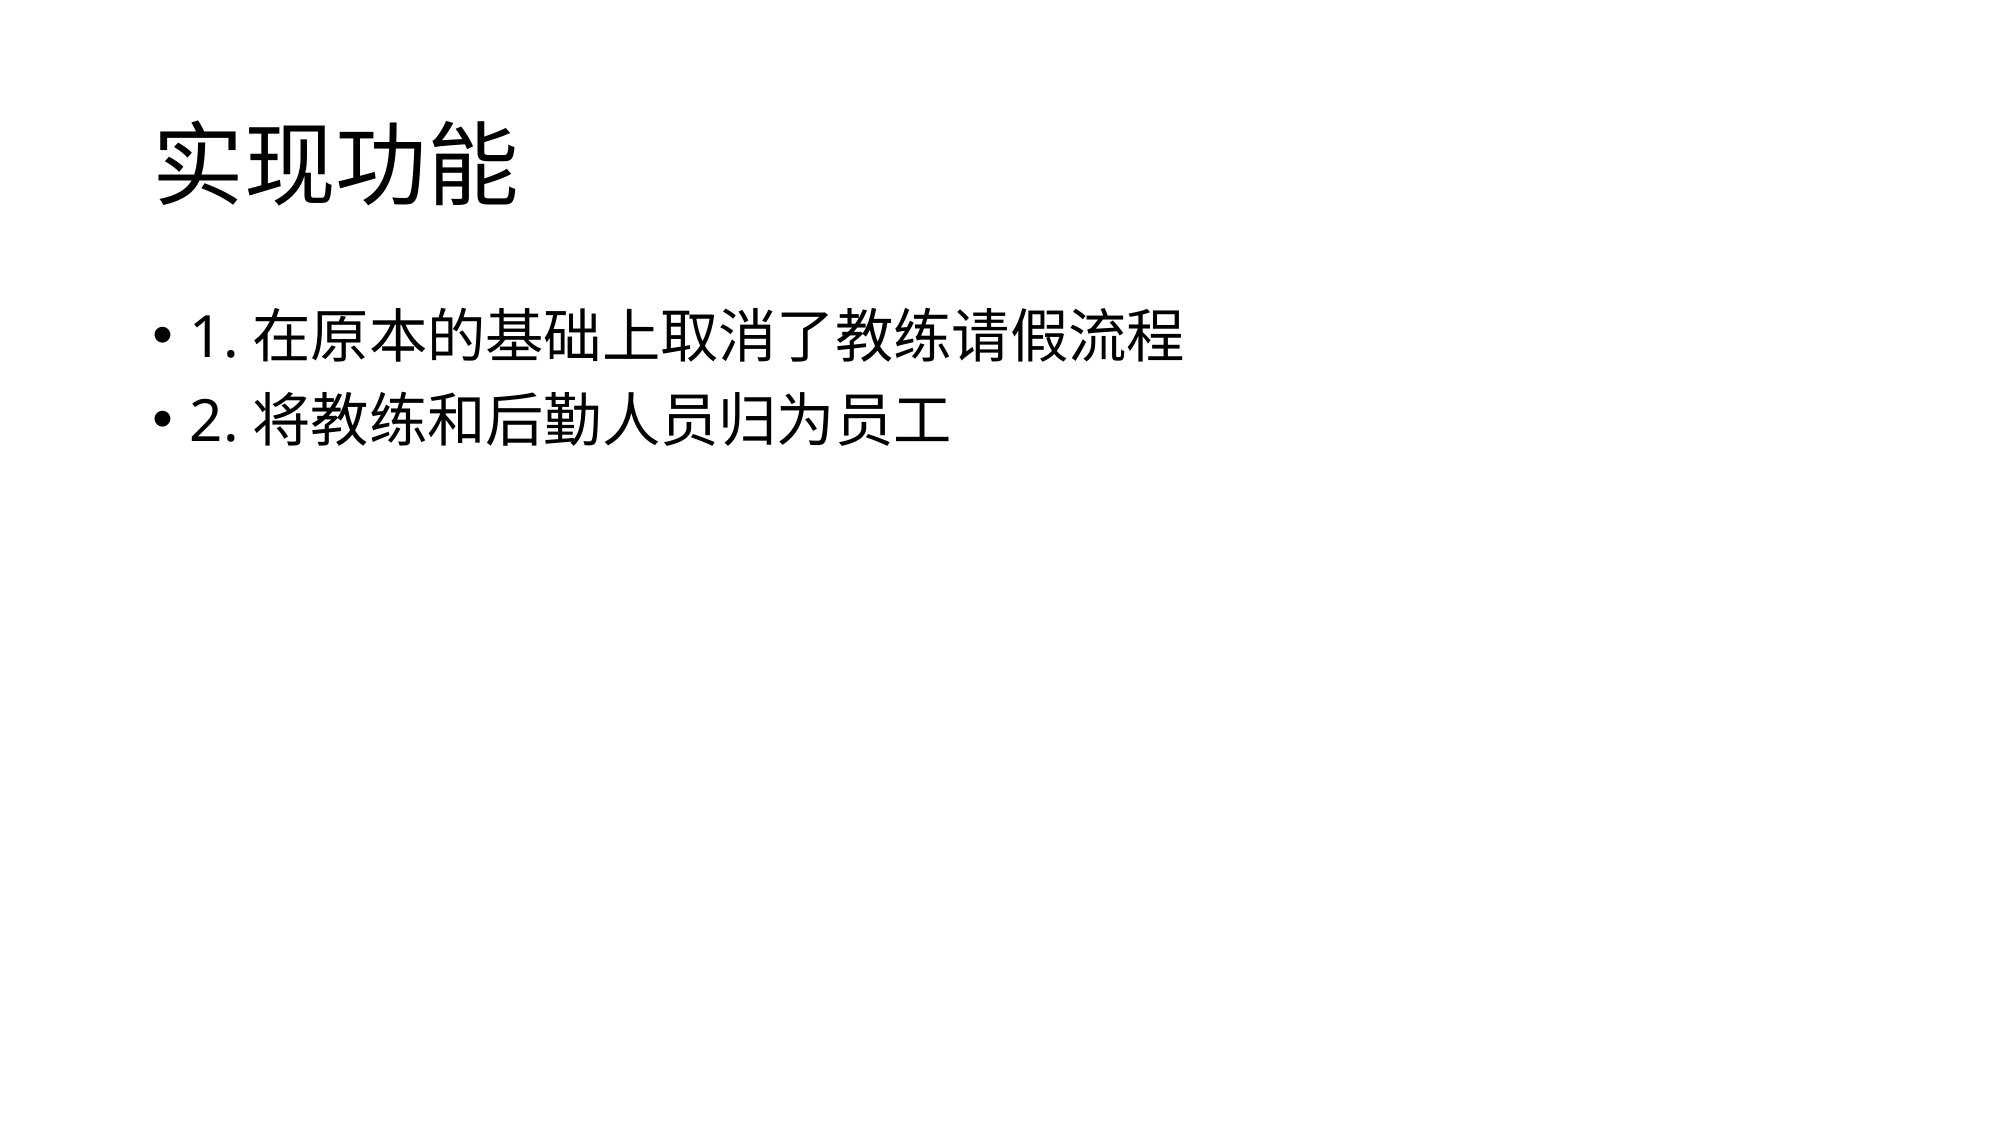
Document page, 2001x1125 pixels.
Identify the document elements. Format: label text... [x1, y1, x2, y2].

list 1.在原本的基础上取消了教练请假流程 2.将教练和后勤人员归为员工 [137, 299, 1863, 1014]
title 实现功能 [137, 59, 1863, 278]
